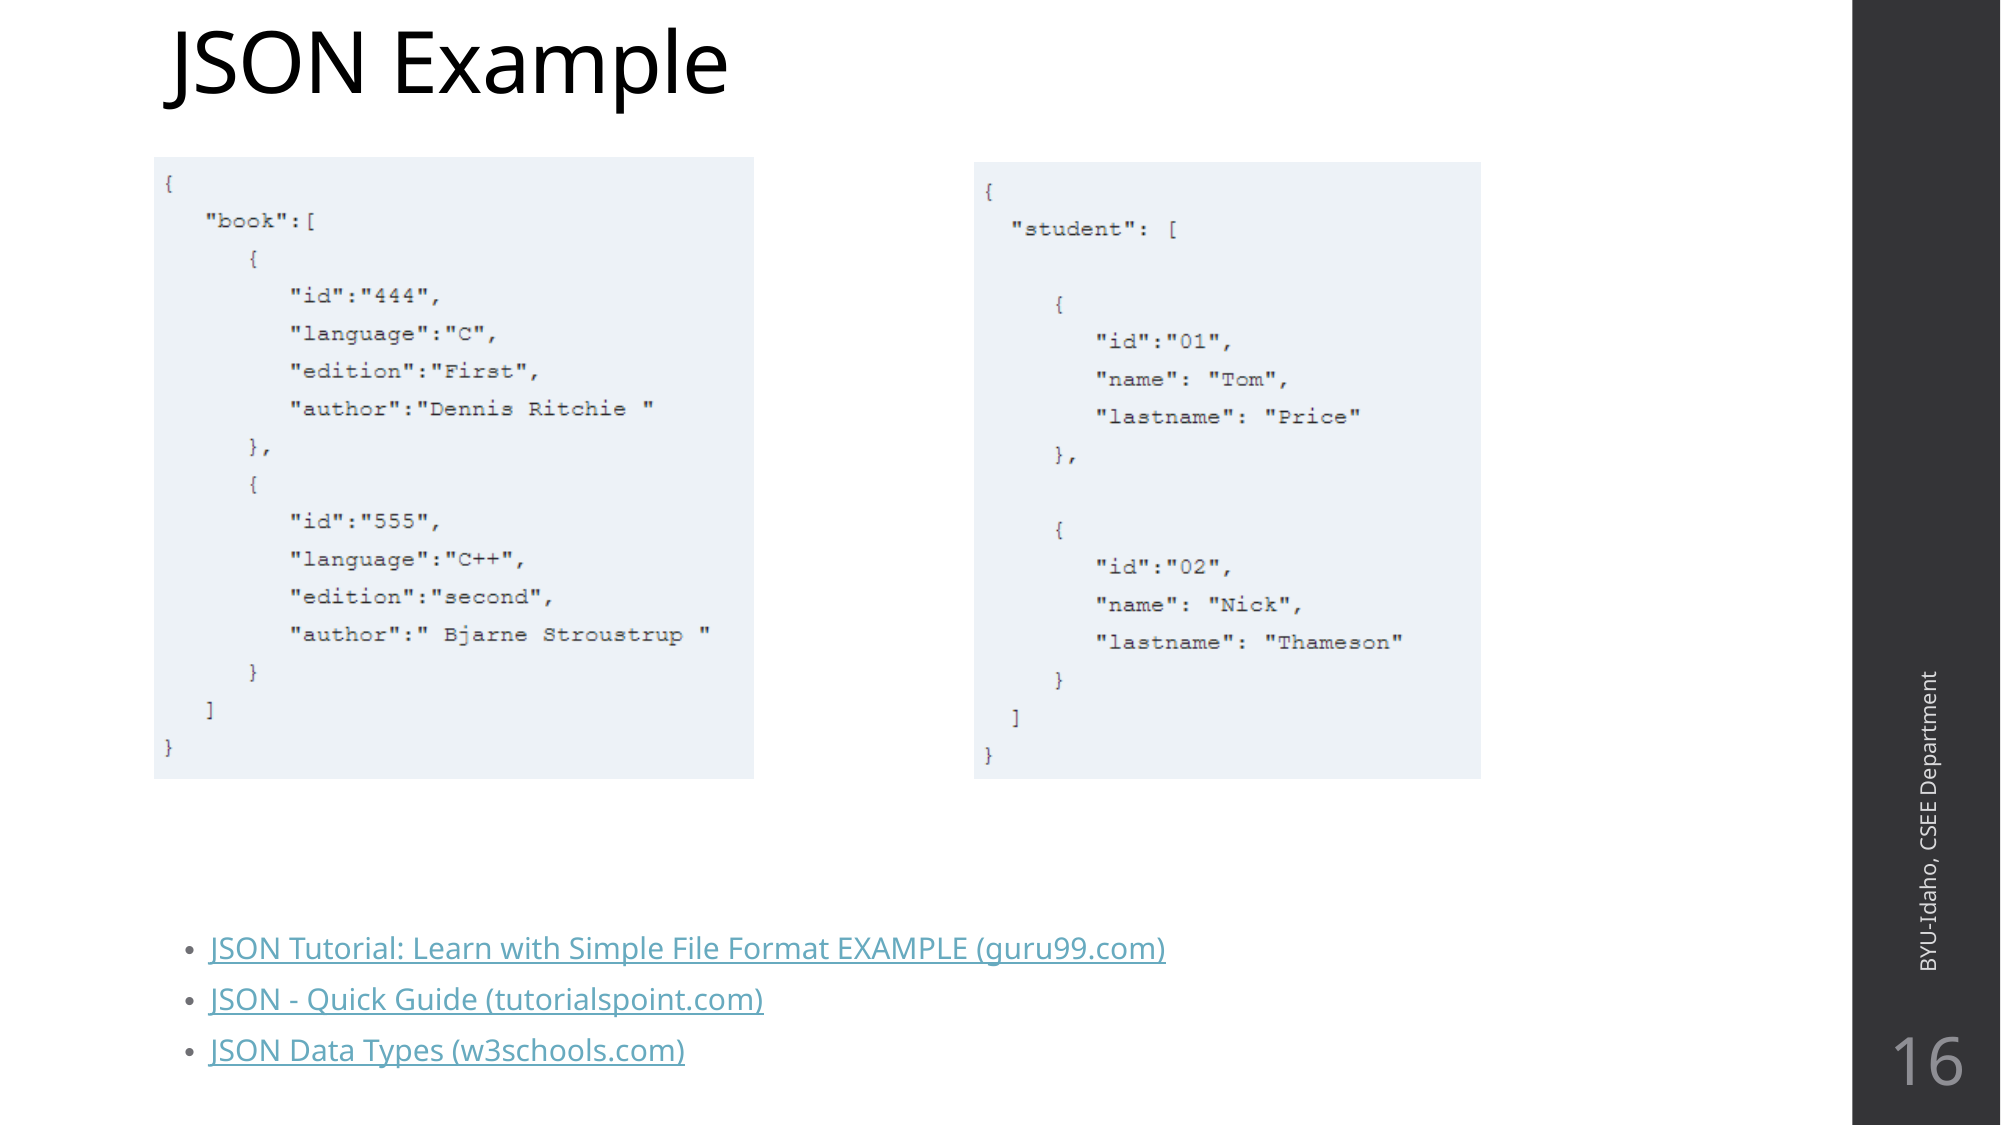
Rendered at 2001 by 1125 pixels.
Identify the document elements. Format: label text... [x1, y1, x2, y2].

title JSON Example [154, 11, 899, 120]
slide_number 16 [1852, 1012, 2000, 1110]
footer BYU-Idaho, CSEE Department [1897, 400, 1958, 988]
text_box JSON Tutorial: Learn with Simple File Format EXAMPLE (guru99.com) JSON - Quick Guide (tutorialspoint.com) JSON Data Types (w3schools.com) [154, 876, 1610, 1081]
picture [974, 162, 1481, 779]
picture [154, 157, 754, 779]
